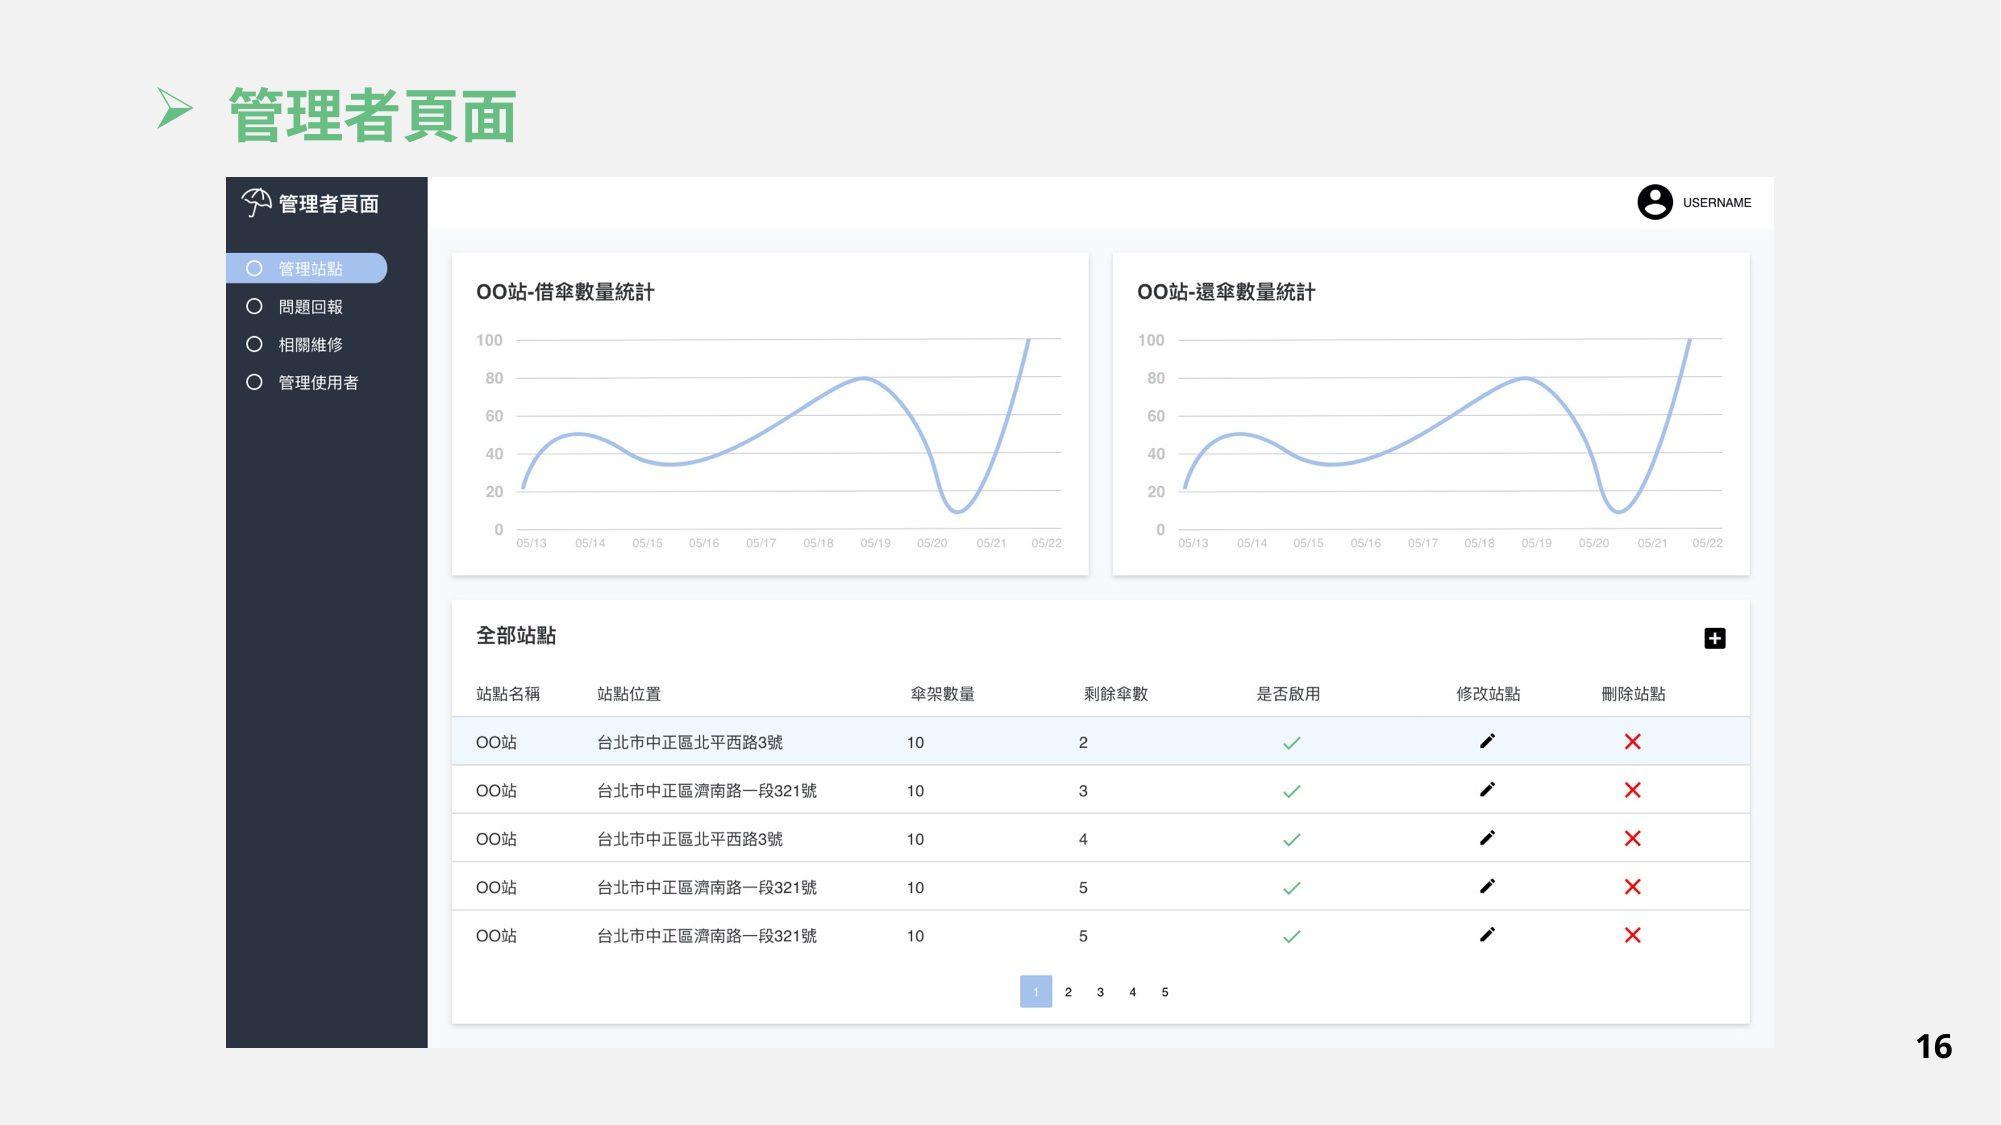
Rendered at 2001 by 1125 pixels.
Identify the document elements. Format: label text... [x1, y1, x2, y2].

picture [226, 177, 1774, 1048]
title 管理者頁面 [137, 59, 1863, 178]
list 16 [1889, 1003, 1979, 1093]
